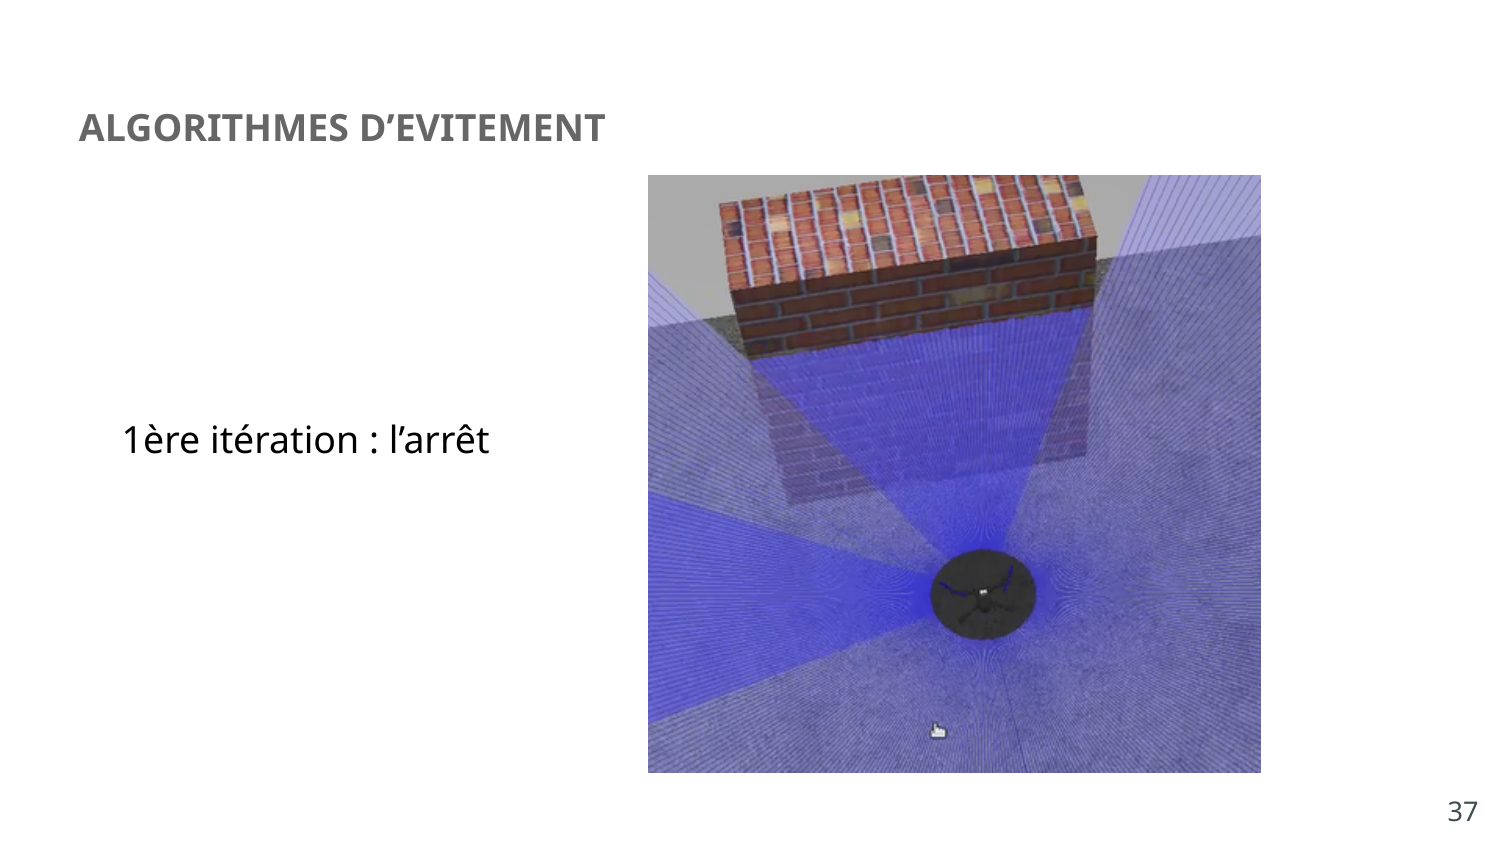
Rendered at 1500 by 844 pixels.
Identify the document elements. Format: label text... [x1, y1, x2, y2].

text_box 1ère itération : l’arrêt [0, 355, 642, 488]
slide_number ‹#› [1403, 779, 1494, 844]
picture [647, 175, 1261, 774]
text_box ALGORITHMES D’EVITEMENT [63, 44, 905, 176]
